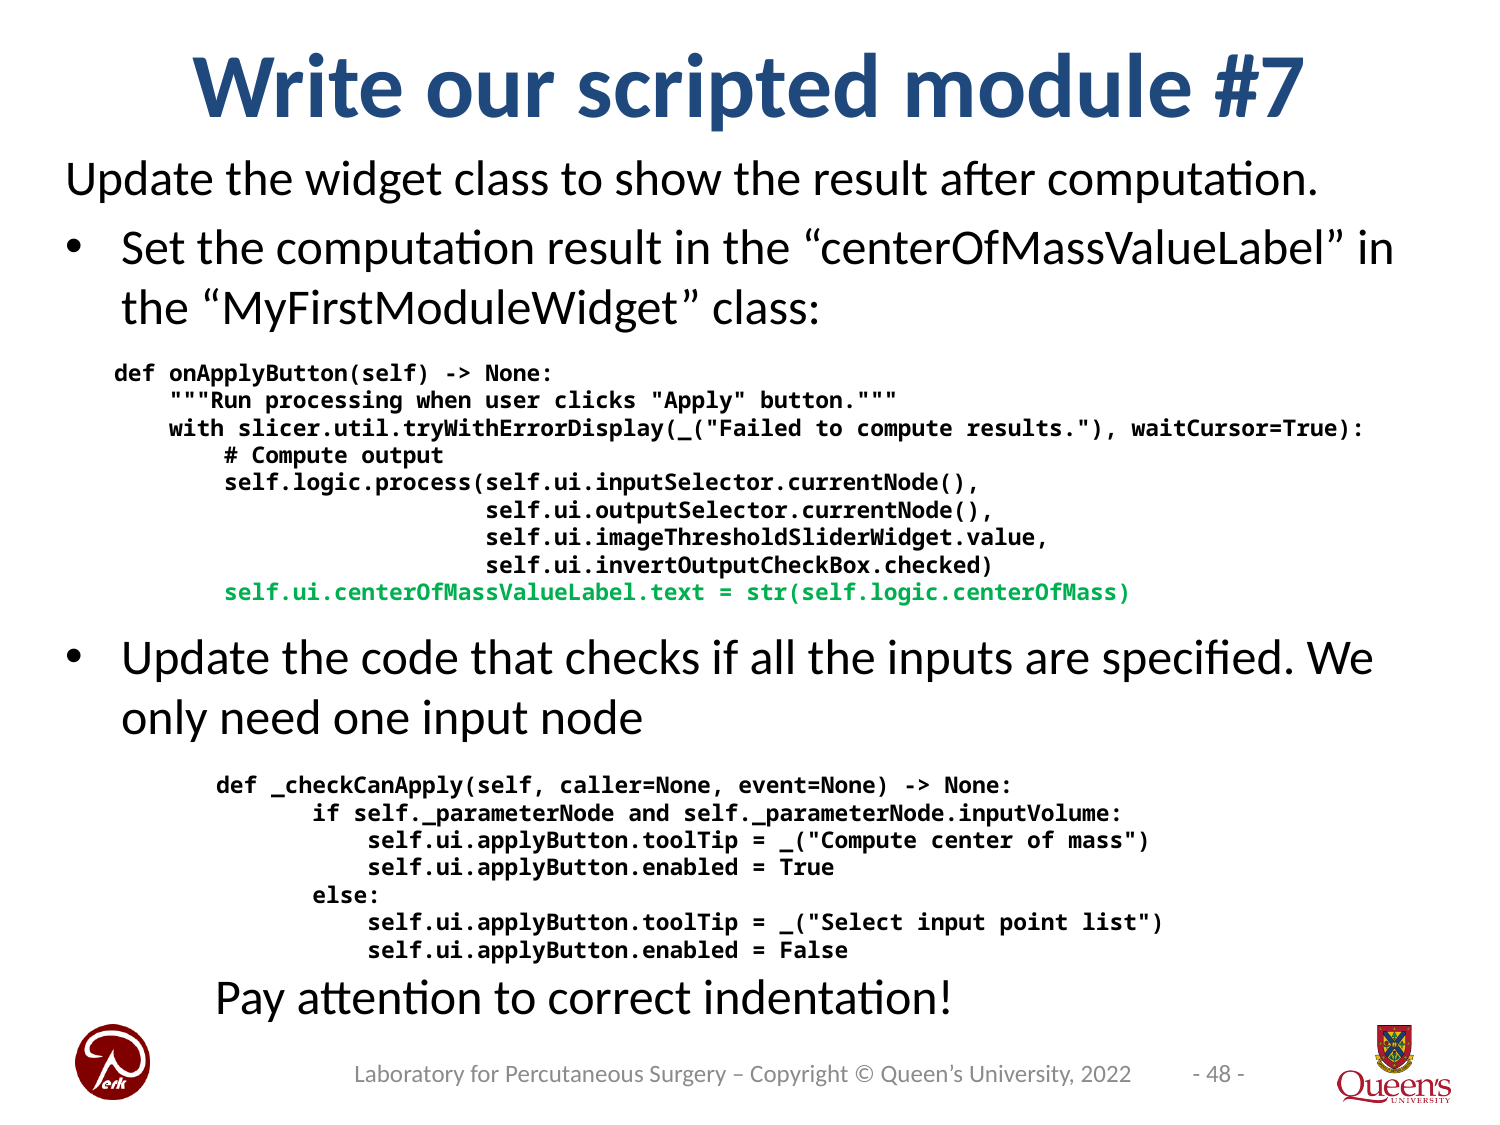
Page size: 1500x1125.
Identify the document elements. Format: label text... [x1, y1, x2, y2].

text_box def _checkCanApply(self, caller=None, event=None) -> None: if self._parameterNode and self._parameterNode.inputVolume: self.ui.applyButton.toolTip = _("Compute center of mass") self.ui.applyButton.enabled = True else: self.ui.applyButton.toolTip = _("Select input point list") self.ui.applyButton.enabled = False [187, 763, 1500, 971]
picture [75, 1024, 150, 1100]
text_box def onApplyButton(self) -> None: """Run processing when user clicks "Apply" button.""" with slicer.util.tryWithErrorDisplay(_("Failed to compute results."), waitCursor=True): # Compute output self.logic.process(self.ui.inputSelector.currentNode(), self.ui.outputSelector.currentNode(), self.ui.imageThresholdSliderWidget.value, self.ui.invertOutputCheckBox.checked) self.ui.centerOfMassValueLabel.text = str(self.logic.centerOfMass) [44, 350, 1456, 613]
text_box Write our scripted module #7 [74, 0, 1425, 163]
text_box Update the widget class to show the result after computation. Set the computation result in the “centerOfMassValueLabel” in the “MyFirstModuleWidget” class: Update the code that checks if all the inputs are specified. We only need one input node Pay attention to correct indentation! [50, 137, 1450, 350]
picture [1337, 1025, 1451, 1103]
footer Laboratory for Percutaneous Surgery – Copyright © Queen’s University, 2022 [312, 1042, 1175, 1103]
slide_number - 48 - [1175, 1042, 1263, 1103]
text_box Update the widget class to show the result after computation. Set the computation result in the “centerOfMassValueLabel” in the “MyFirstModuleWidget” class: Update the code that checks if all the inputs are specified. We only need one input node Pay attention to correct indentation! [50, 613, 1450, 843]
